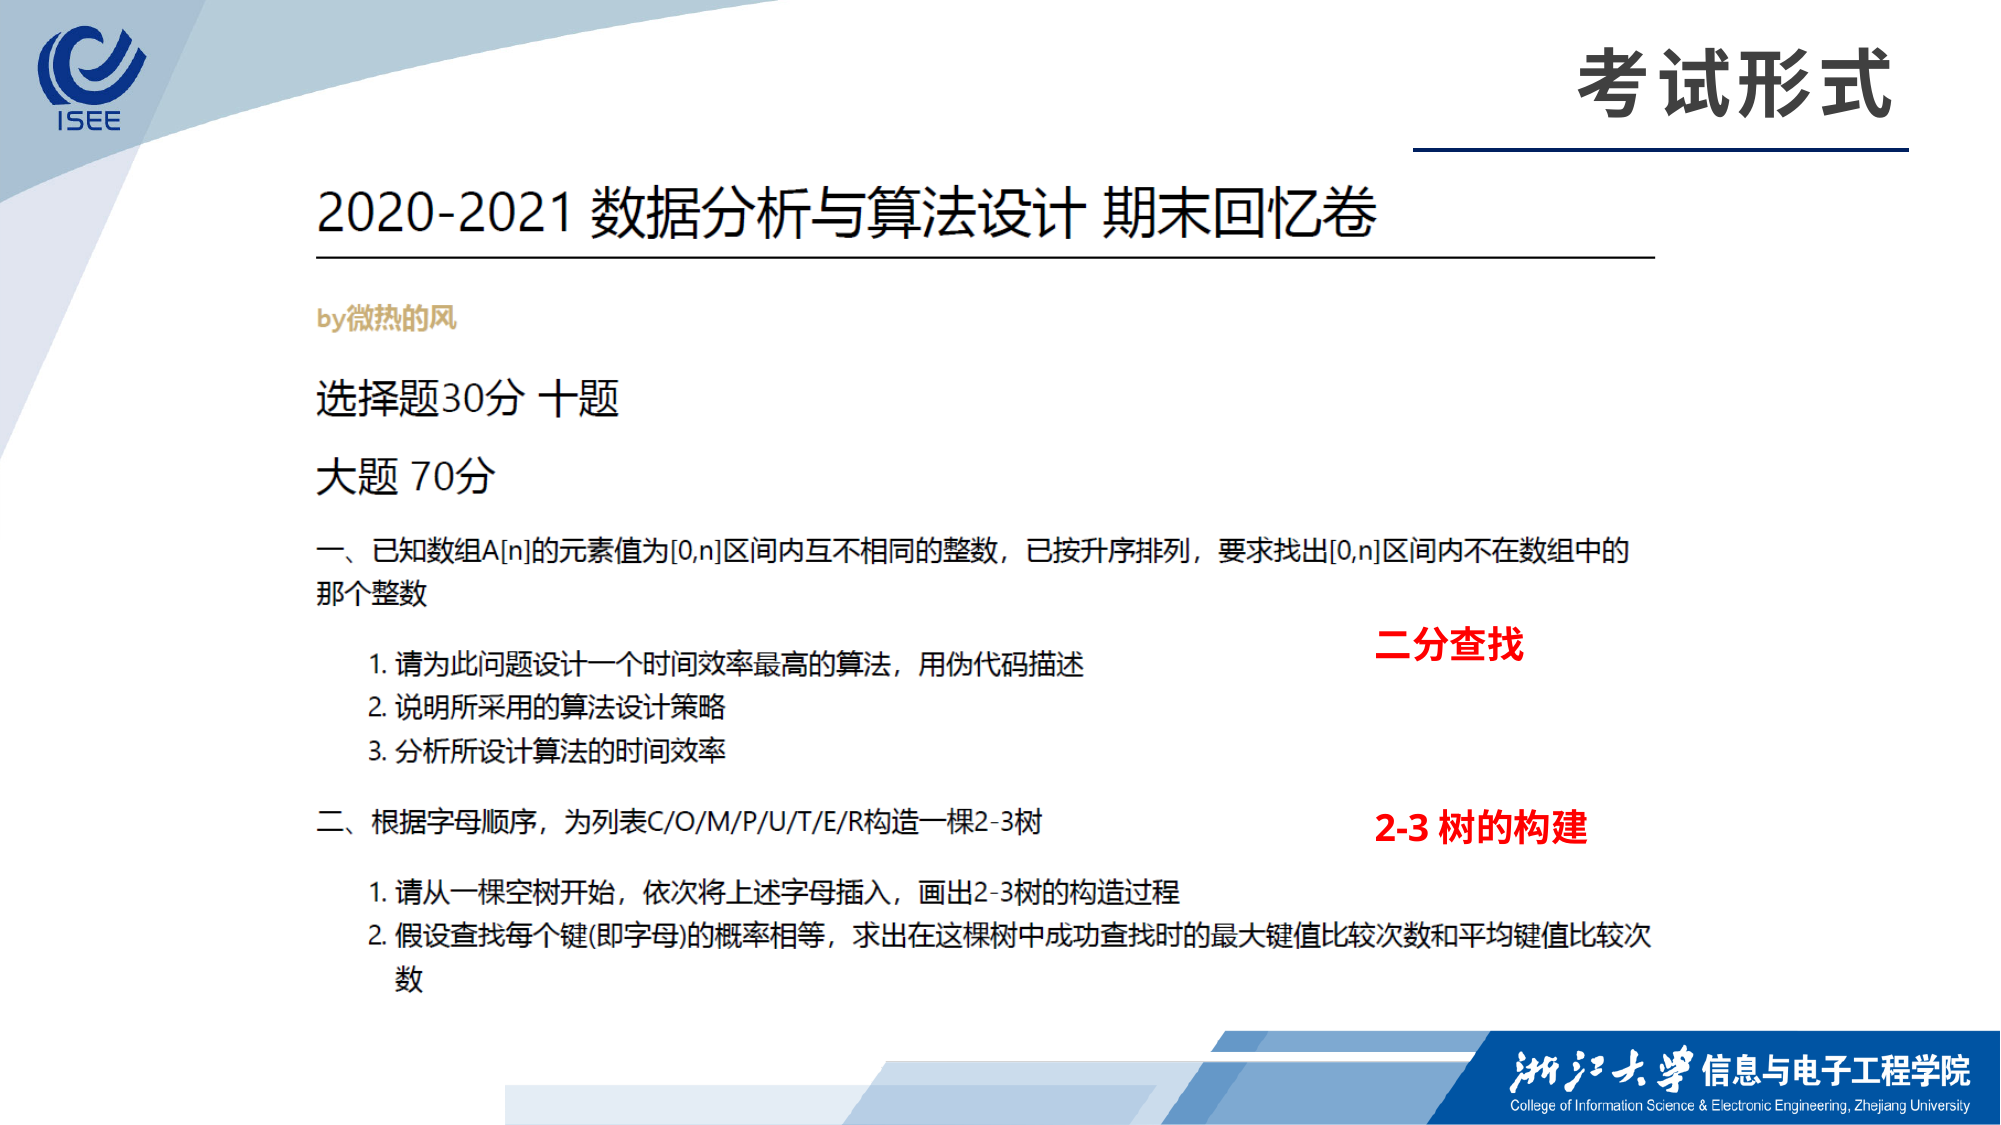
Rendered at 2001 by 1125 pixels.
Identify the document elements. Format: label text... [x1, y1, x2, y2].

text_box 考试形式 [1196, 29, 1909, 135]
picture [0, 0, 1696, 1003]
picture [505, 1030, 2000, 1125]
